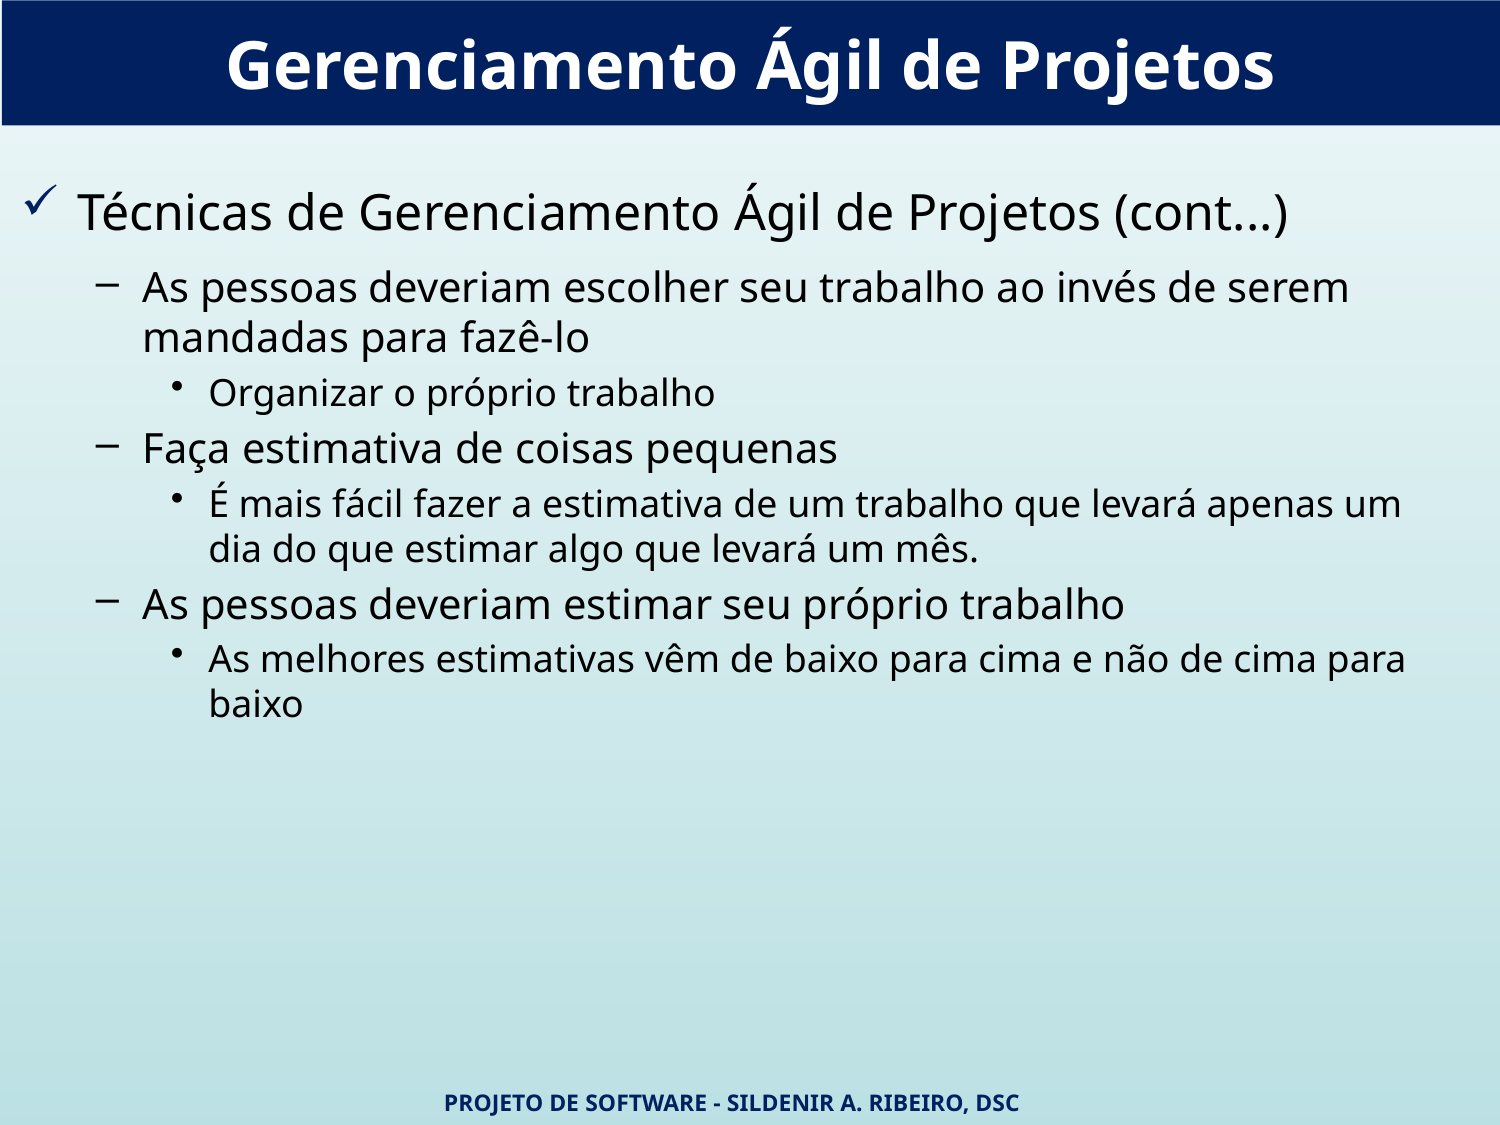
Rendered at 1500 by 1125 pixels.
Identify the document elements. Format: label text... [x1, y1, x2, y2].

text_box Gerenciamento Ágil de Projetos [1, 0, 1500, 126]
footer Projeto de Software - Sildenir A. Ribeiro, DSc [88, 1080, 1376, 1124]
list Técnicas de Gerenciamento Ágil de Projetos (cont...) As pessoas deveriam escolher seu trabalho ao invés de serem mandadas para fazê-lo Organizar o próprio trabalho Faça estimativa de coisas pequenas É mais fácil fazer a estimativa de um trabalho que levará apenas um dia do que estimar algo que levará um mês. As pessoas deveriam estimar seu próprio trabalho As melhores estimativas vêm de baixo para cima e não de cima para baixo [5, 172, 1471, 858]
